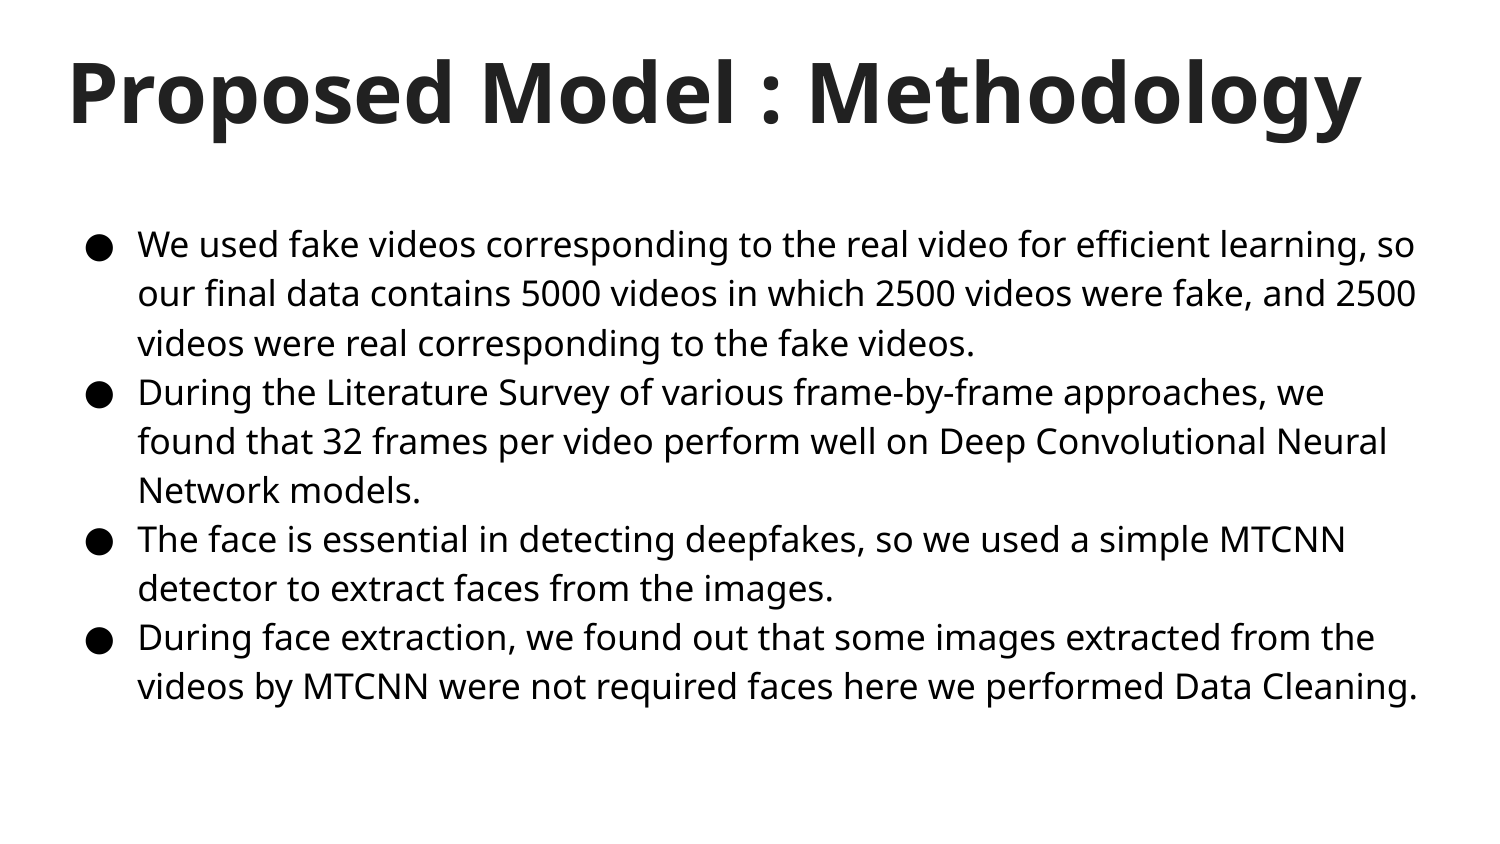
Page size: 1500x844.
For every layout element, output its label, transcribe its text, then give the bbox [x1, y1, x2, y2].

title Proposed Model : Methodology [51, 24, 1449, 157]
list We used fake videos corresponding to the real video for efficient learning, so our final data contains 5000 videos in which 2500 videos were fake, and 2500 videos were real corresponding to the fake videos. During the Literature Survey of various frame-by-frame approaches, we found that 32 frames per video perform well on Deep Convolutional Neural Network models. The face is essential in detecting deepfakes, so we used a simple MTCNN detector to extract faces from the images. During face extraction, we found out that some images extracted from the videos by MTCNN were not required faces here we performed Data Cleaning. [51, 200, 1449, 749]
